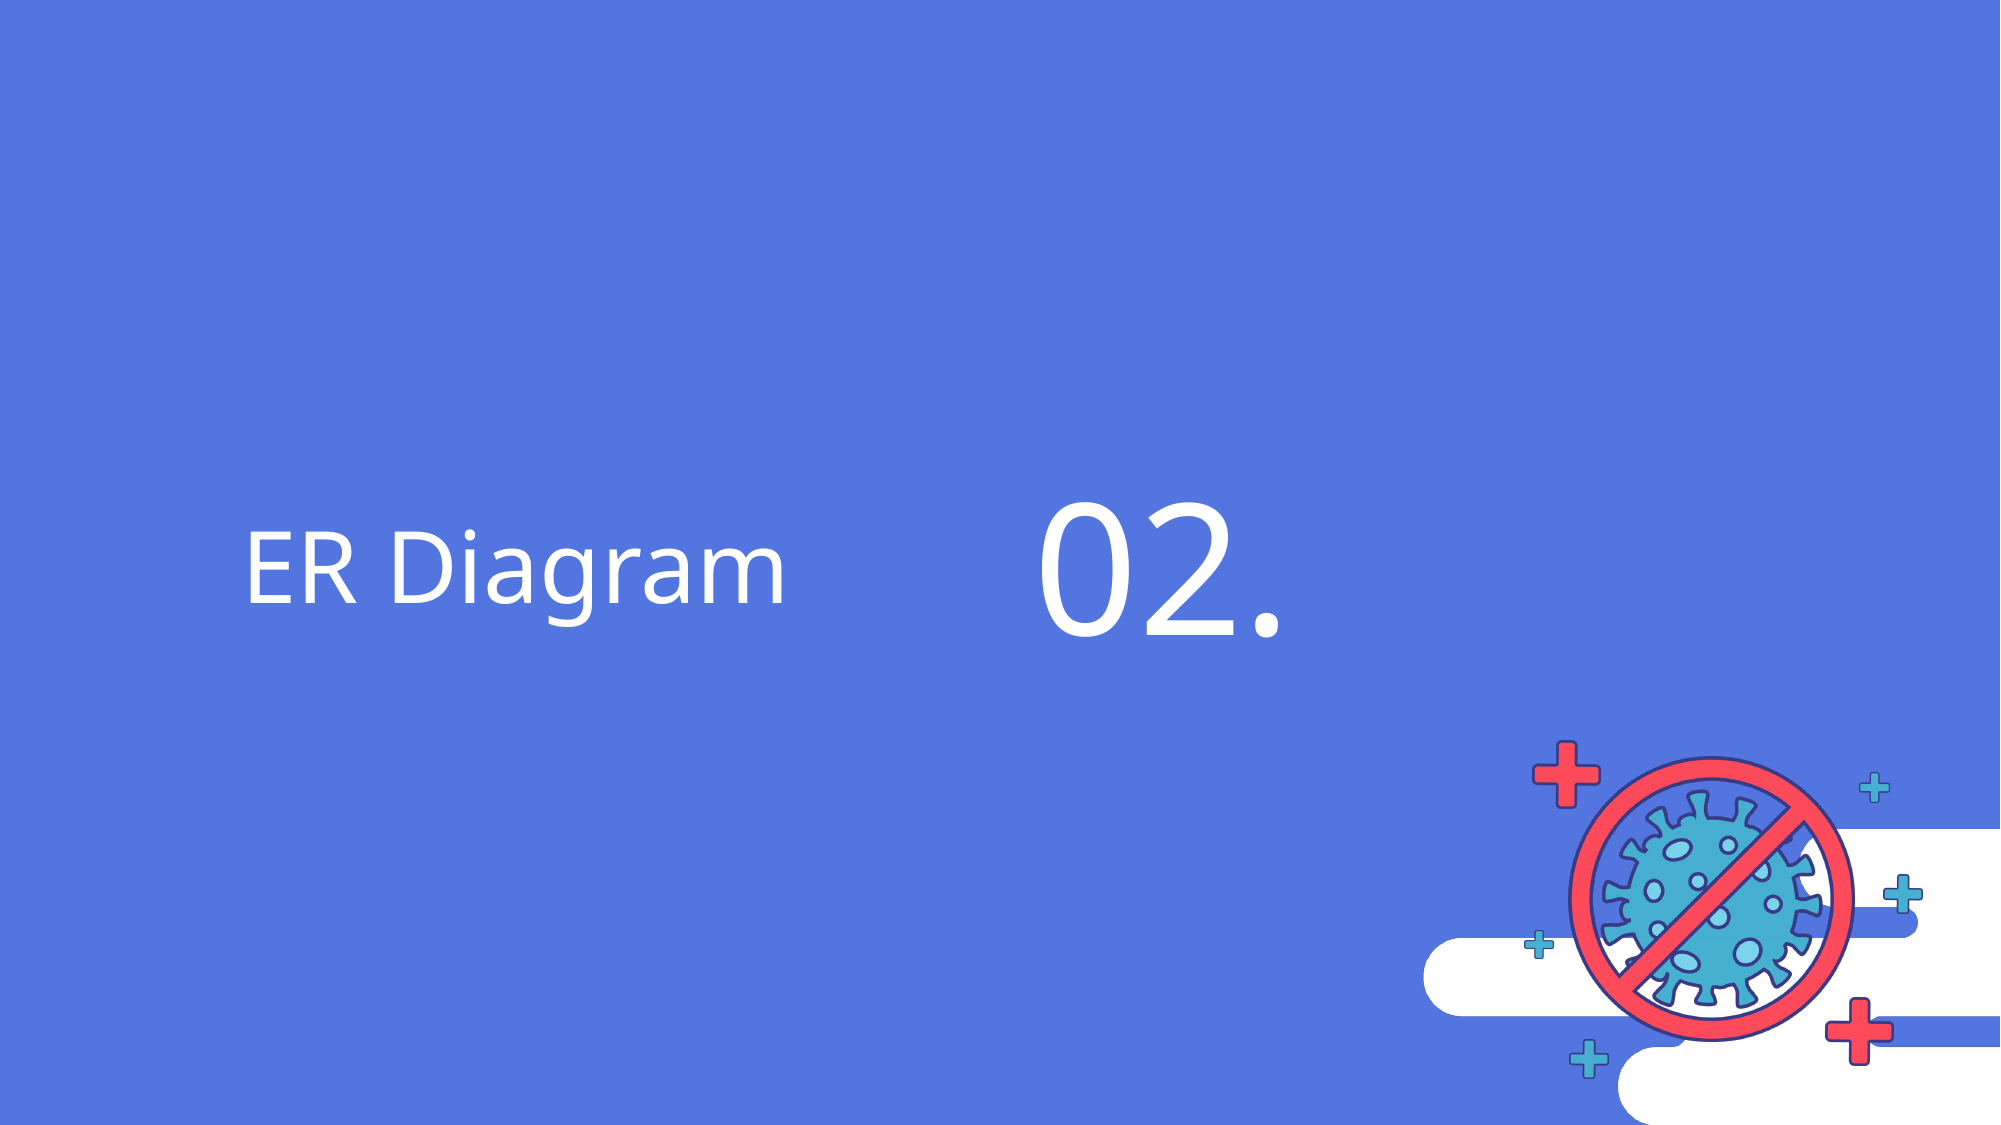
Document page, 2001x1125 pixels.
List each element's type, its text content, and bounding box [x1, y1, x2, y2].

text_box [1524, 740, 1923, 1079]
text_box 02. [1018, 444, 1592, 679]
text_box ER Diagram [226, 495, 957, 631]
picture [1423, 829, 2001, 1125]
